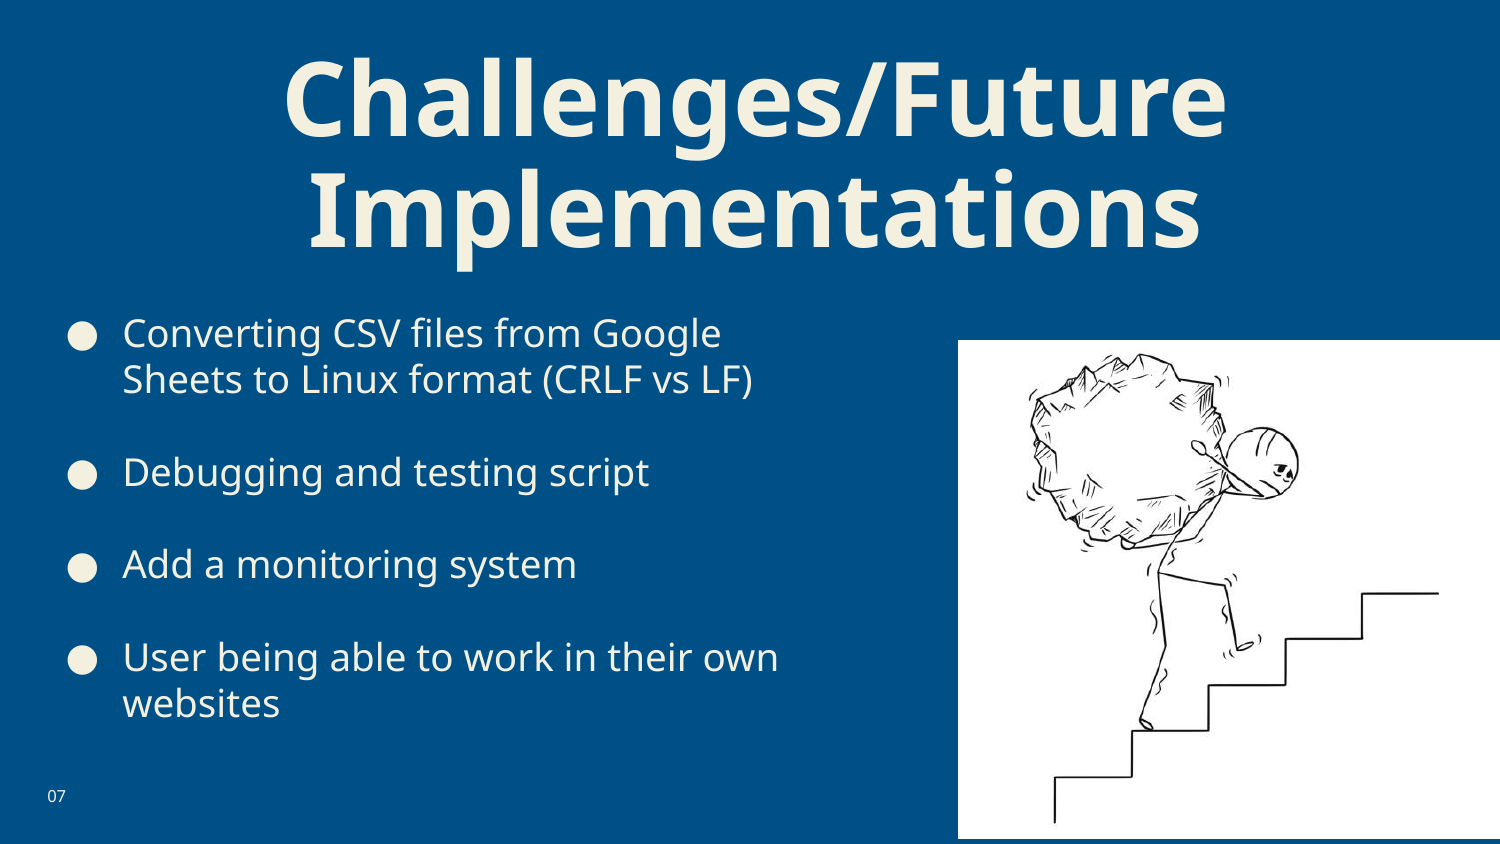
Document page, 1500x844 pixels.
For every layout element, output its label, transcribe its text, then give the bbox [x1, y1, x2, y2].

list 07 [32, 777, 338, 812]
title Challenges/Future Implementations [32, 32, 1480, 341]
subtitle Converting CSV files from Google Sheets to Linux format (CRLF vs LF) Debugging and testing script Add a monitoring system User being able to work in their own websites [32, 293, 821, 736]
picture [958, 339, 1500, 839]
